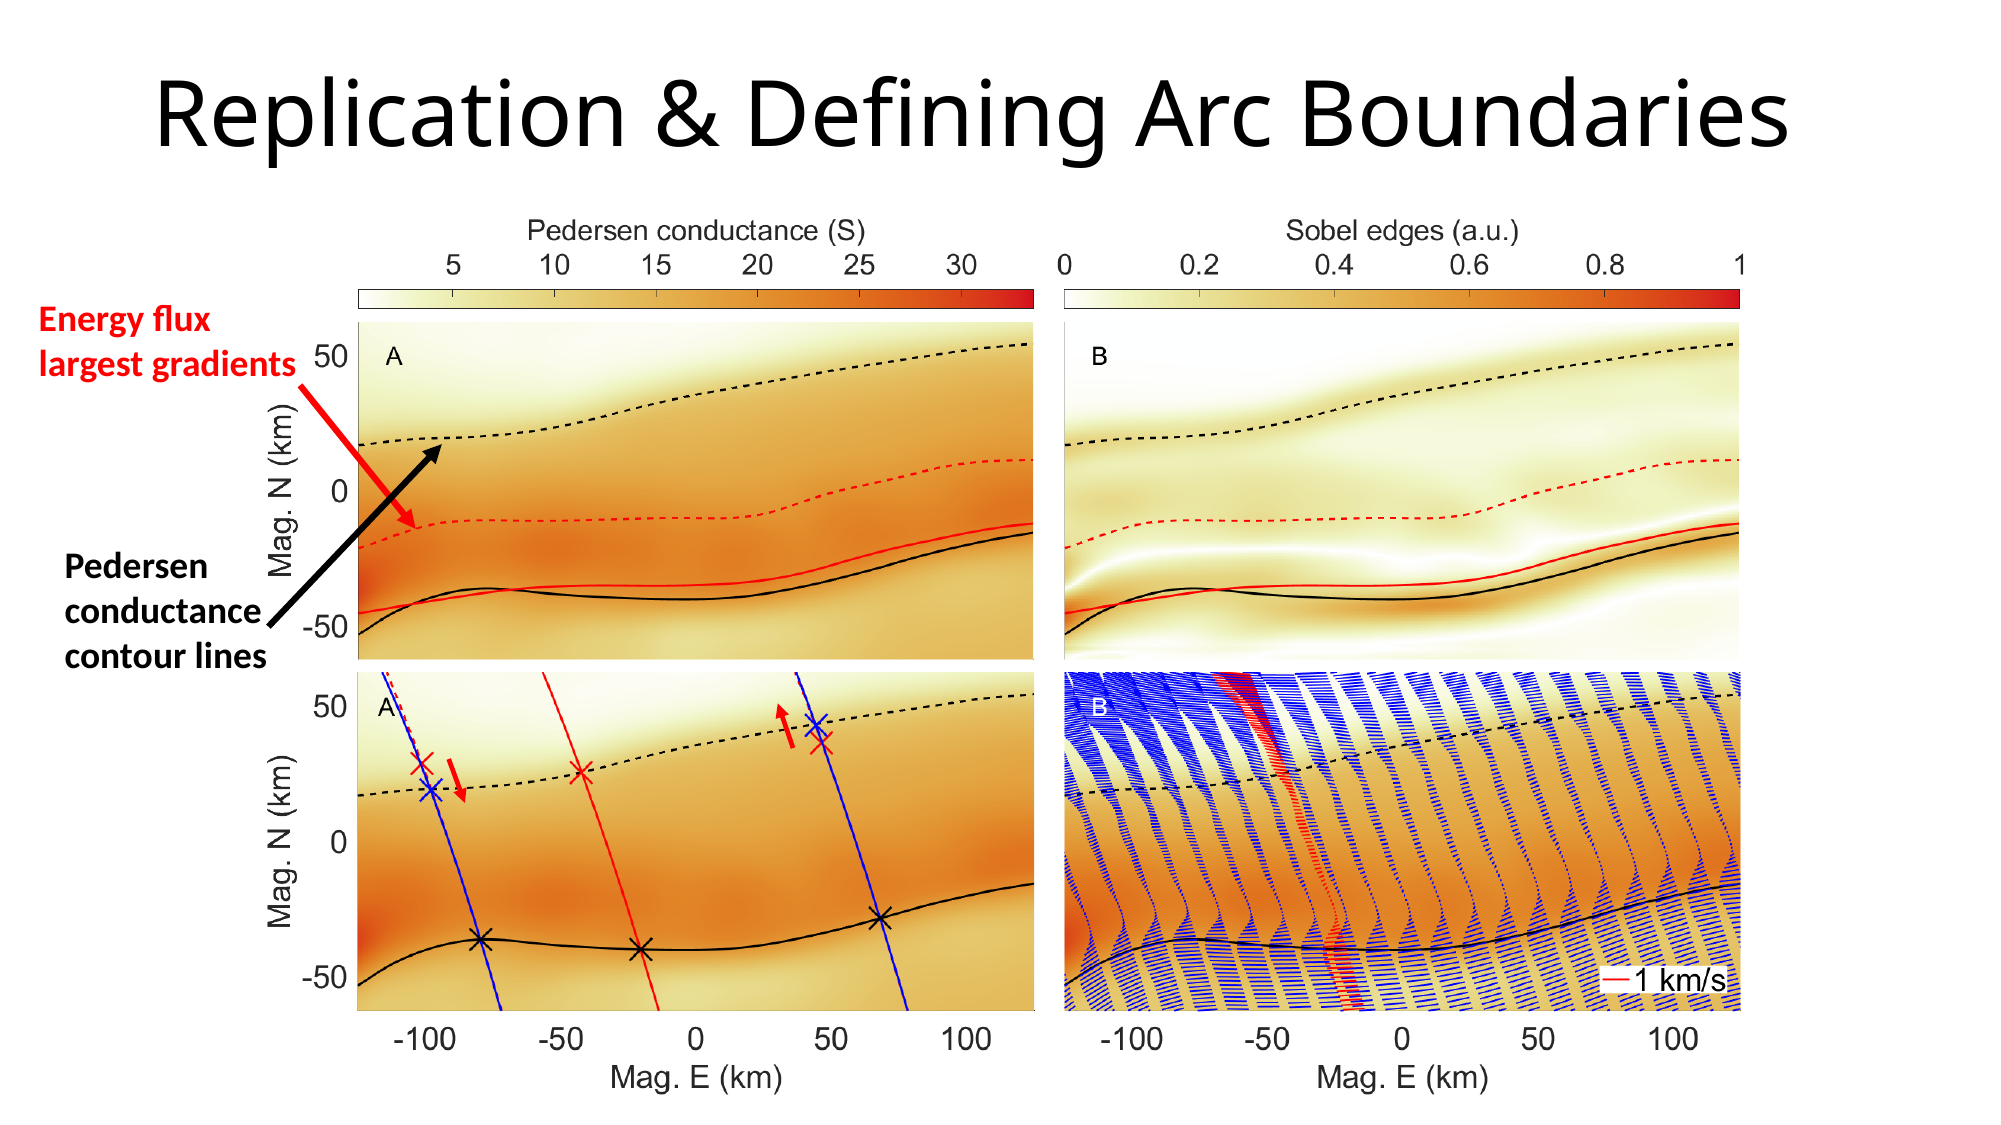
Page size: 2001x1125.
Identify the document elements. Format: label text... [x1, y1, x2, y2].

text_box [777, 703, 794, 749]
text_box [245, 194, 1755, 1095]
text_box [23, 286, 416, 529]
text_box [448, 758, 465, 803]
text_box Replication & Defining Arc Boundaries [137, 59, 1863, 278]
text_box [49, 444, 442, 692]
